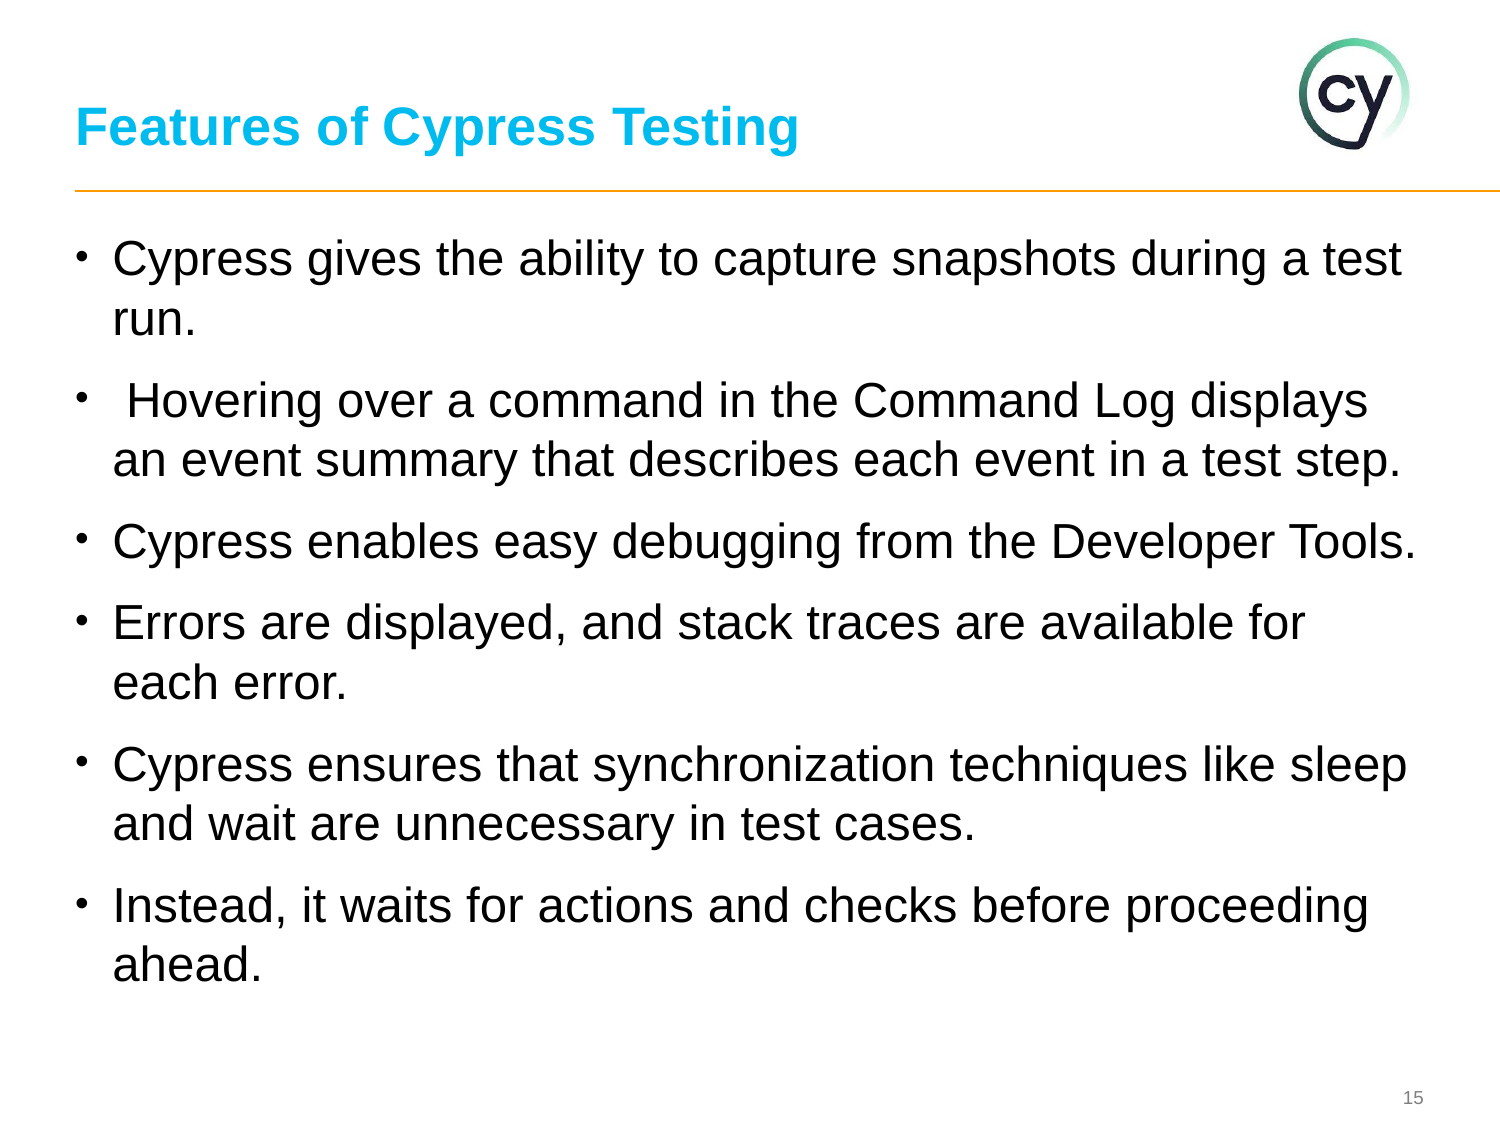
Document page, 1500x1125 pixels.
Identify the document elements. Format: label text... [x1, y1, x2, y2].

list Cypress gives the ability to capture snapshots during a test run. Hovering over a command in the Command Log displays an event summary that describes each event in a test step. Cypress enables easy debugging from the Developer Tools. Errors are displayed, and stack traces are available for each error. Cypress ensures that synchronization techniques like sleep and wait are unnecessary in test cases. Instead, it waits for actions and checks before proceeding ahead. [75, 226, 1425, 1018]
title Features of Cypress Testing [75, 27, 1422, 157]
